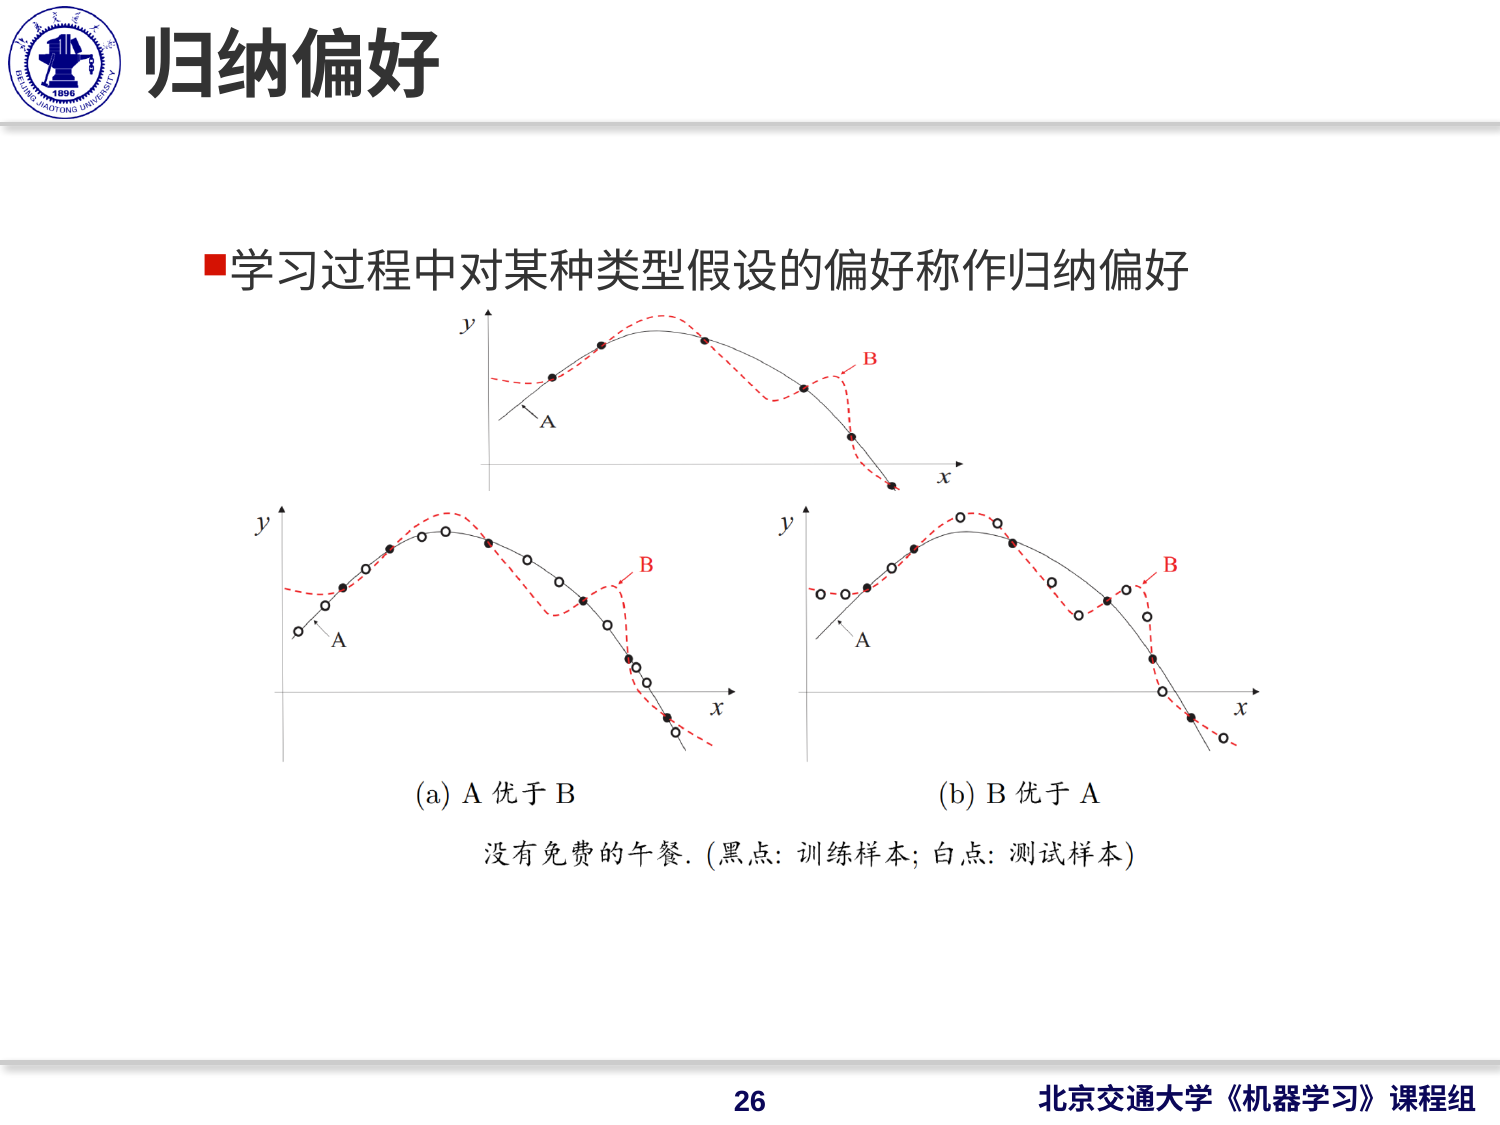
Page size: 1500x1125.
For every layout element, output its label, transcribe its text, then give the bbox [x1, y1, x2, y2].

picture [8, 6, 121, 119]
picture [252, 309, 1264, 874]
title 归纳偏好 [141, 29, 1429, 107]
text_box 学习过程中对某种类型假设的偏好称作归纳偏好 [186, 222, 1229, 310]
